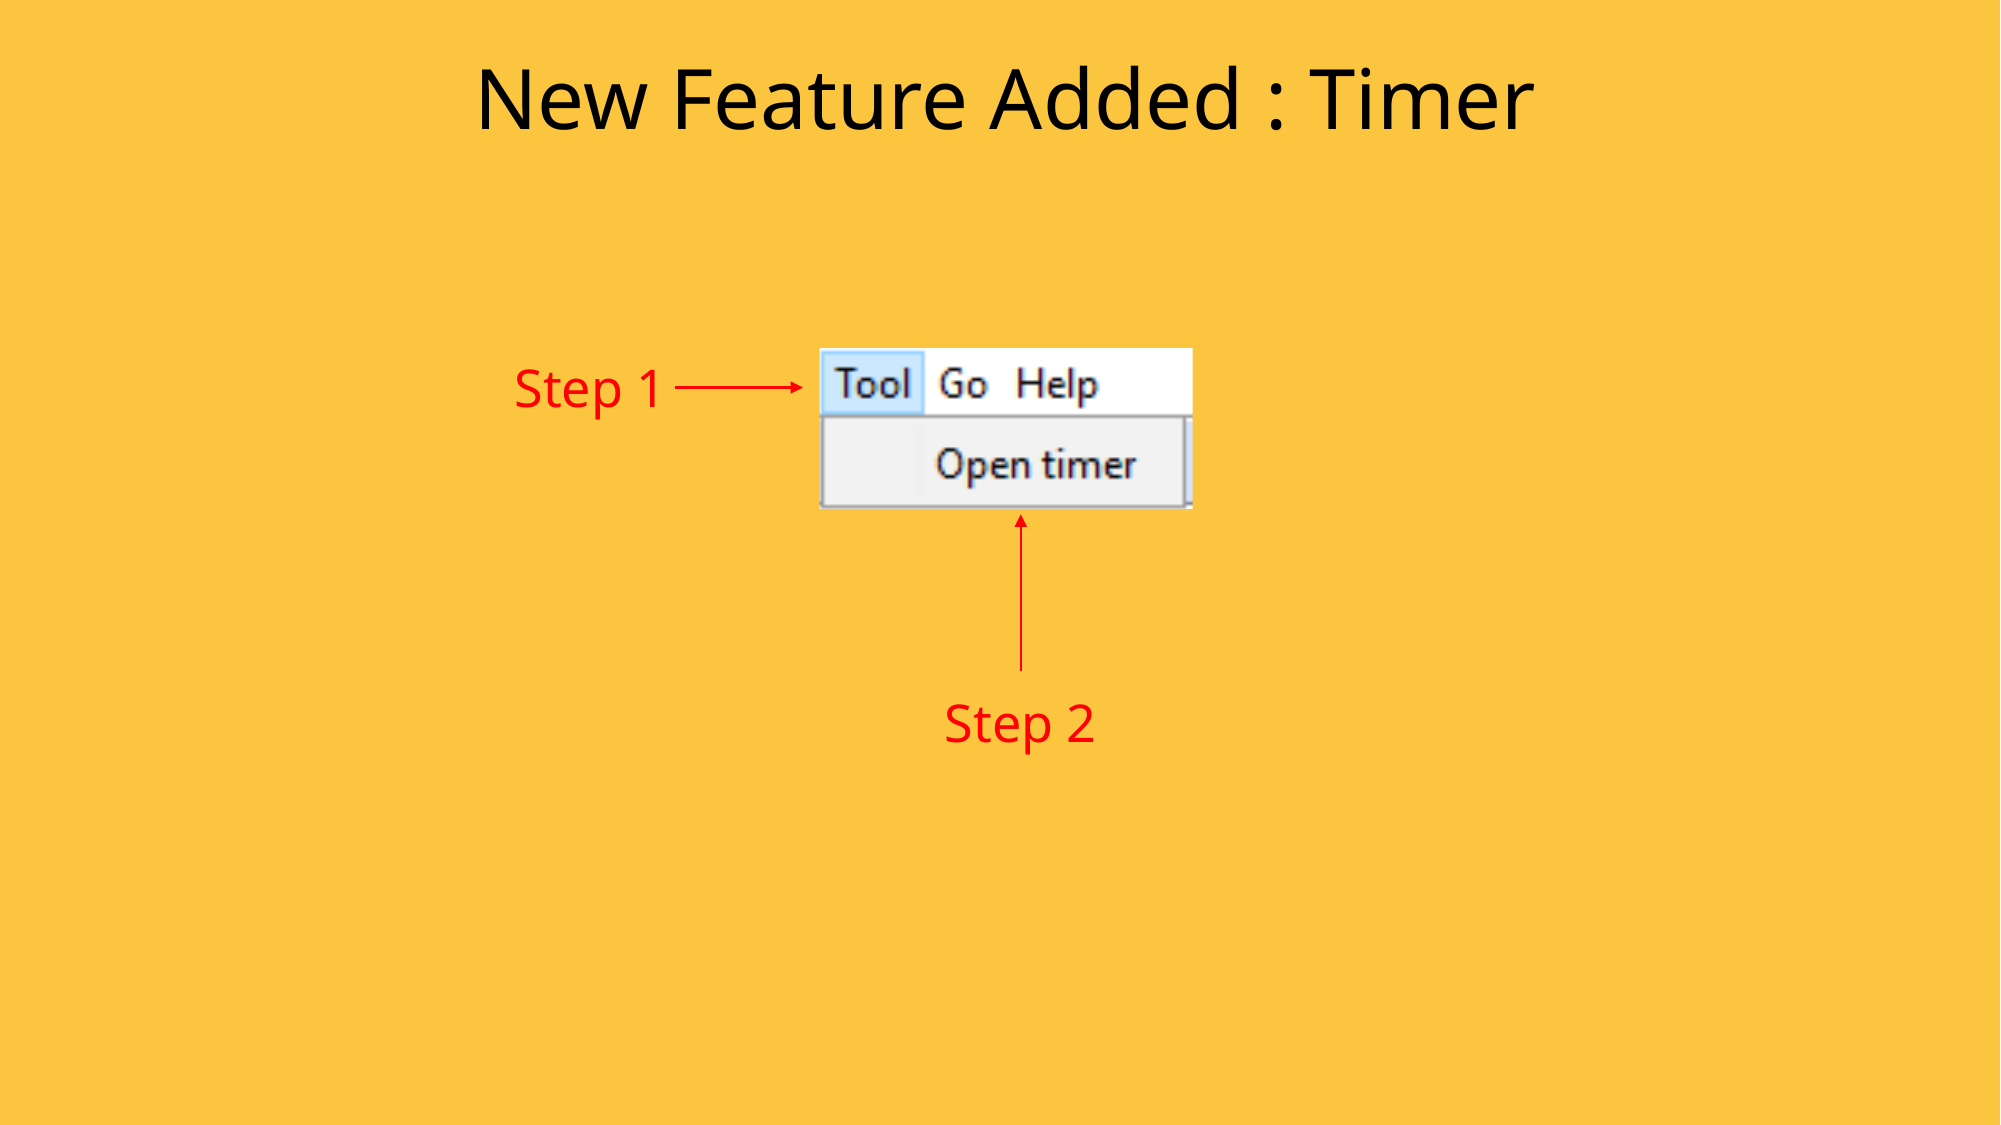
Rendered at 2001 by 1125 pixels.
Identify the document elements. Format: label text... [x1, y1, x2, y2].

text_box Step 2 [929, 682, 1113, 760]
text_box Step 1 [497, 348, 682, 426]
text_box New Feature Added : Timer [221, 39, 1791, 154]
picture [819, 348, 1193, 509]
